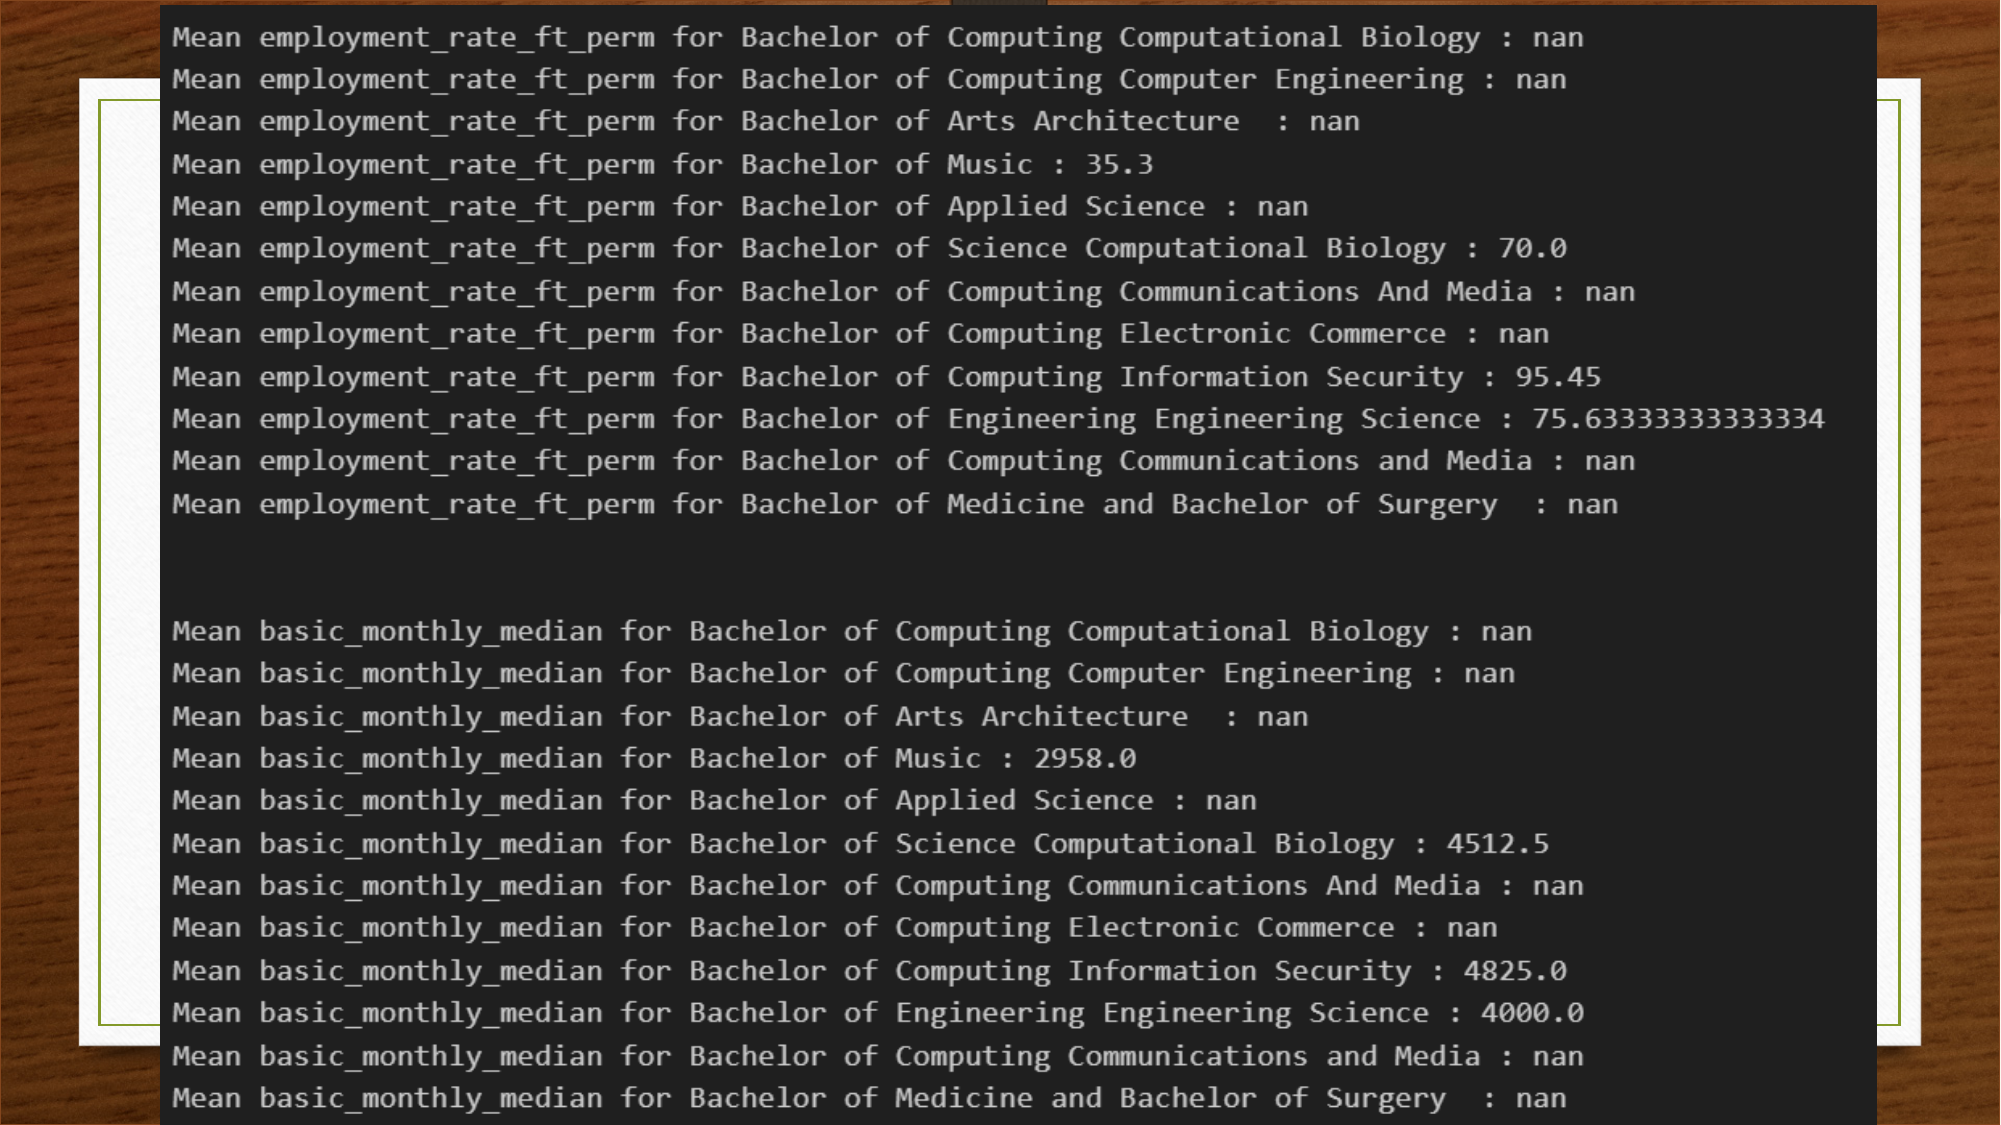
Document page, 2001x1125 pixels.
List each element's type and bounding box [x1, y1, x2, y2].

text_box [0, 0, 2000, 1125]
list [160, 4, 1877, 1125]
